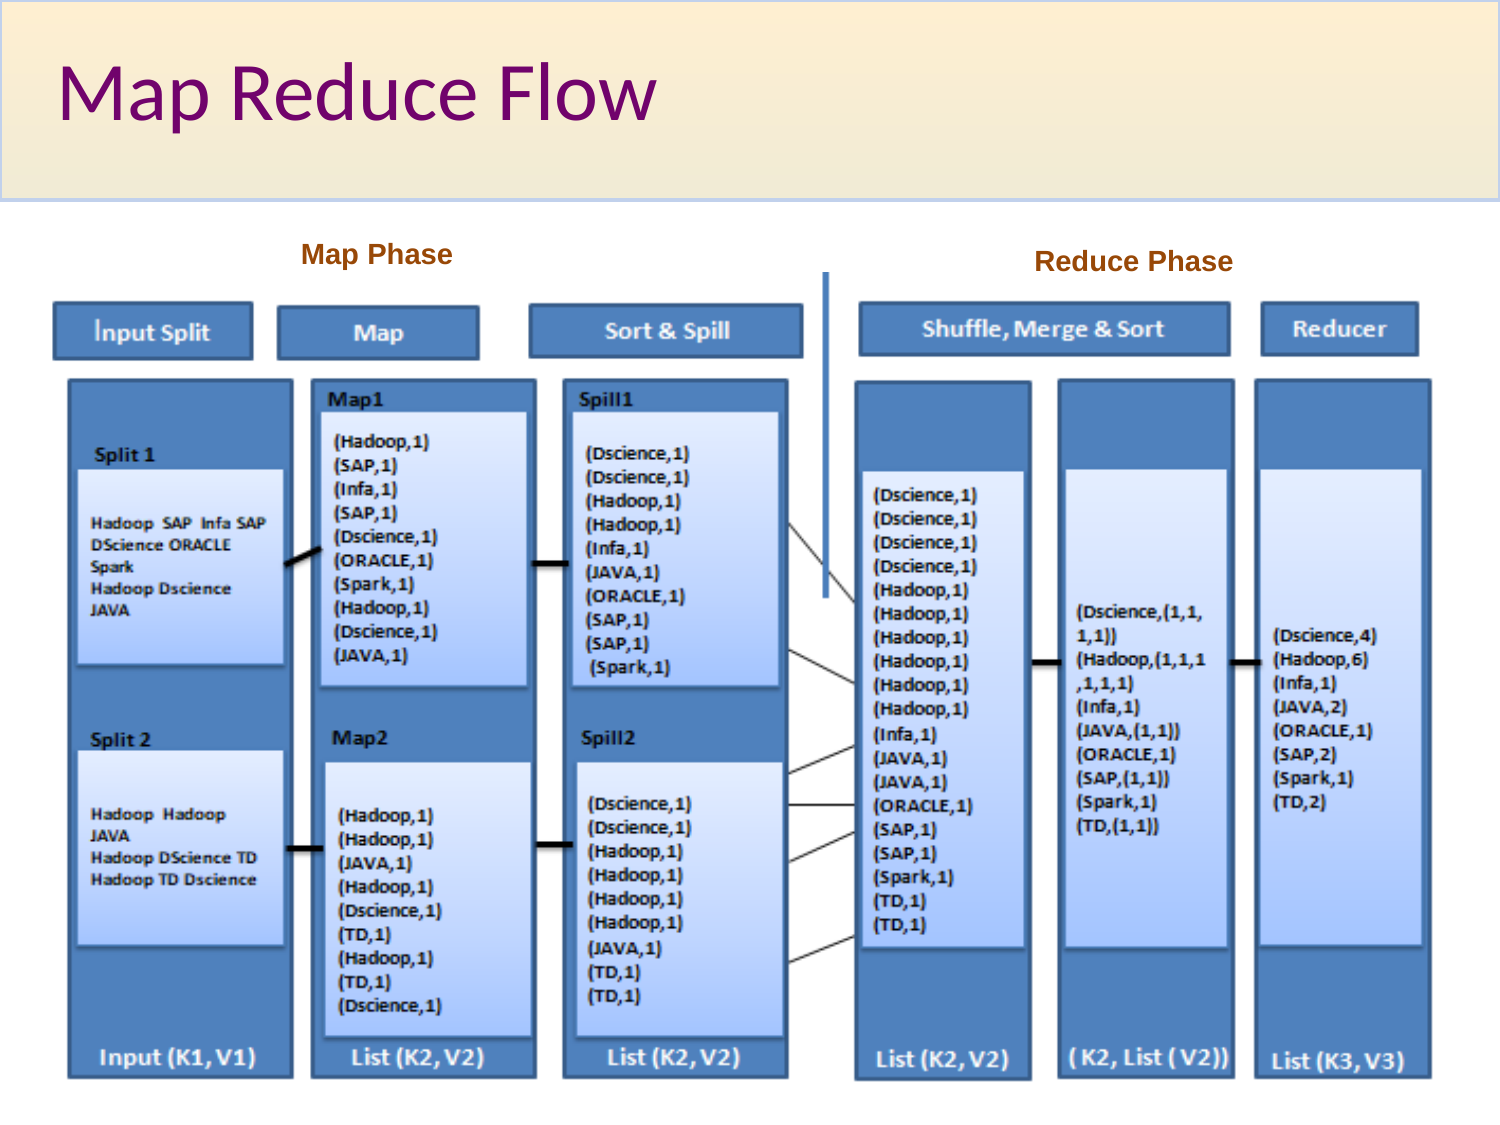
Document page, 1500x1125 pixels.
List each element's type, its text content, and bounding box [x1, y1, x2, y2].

text_box [0, 0, 1500, 202]
picture [50, 272, 1443, 1125]
text_box Map Reduce Flow [40, 29, 1279, 166]
text_box Reduce Phase [1019, 234, 1339, 271]
text_box Map Phase [286, 228, 501, 271]
